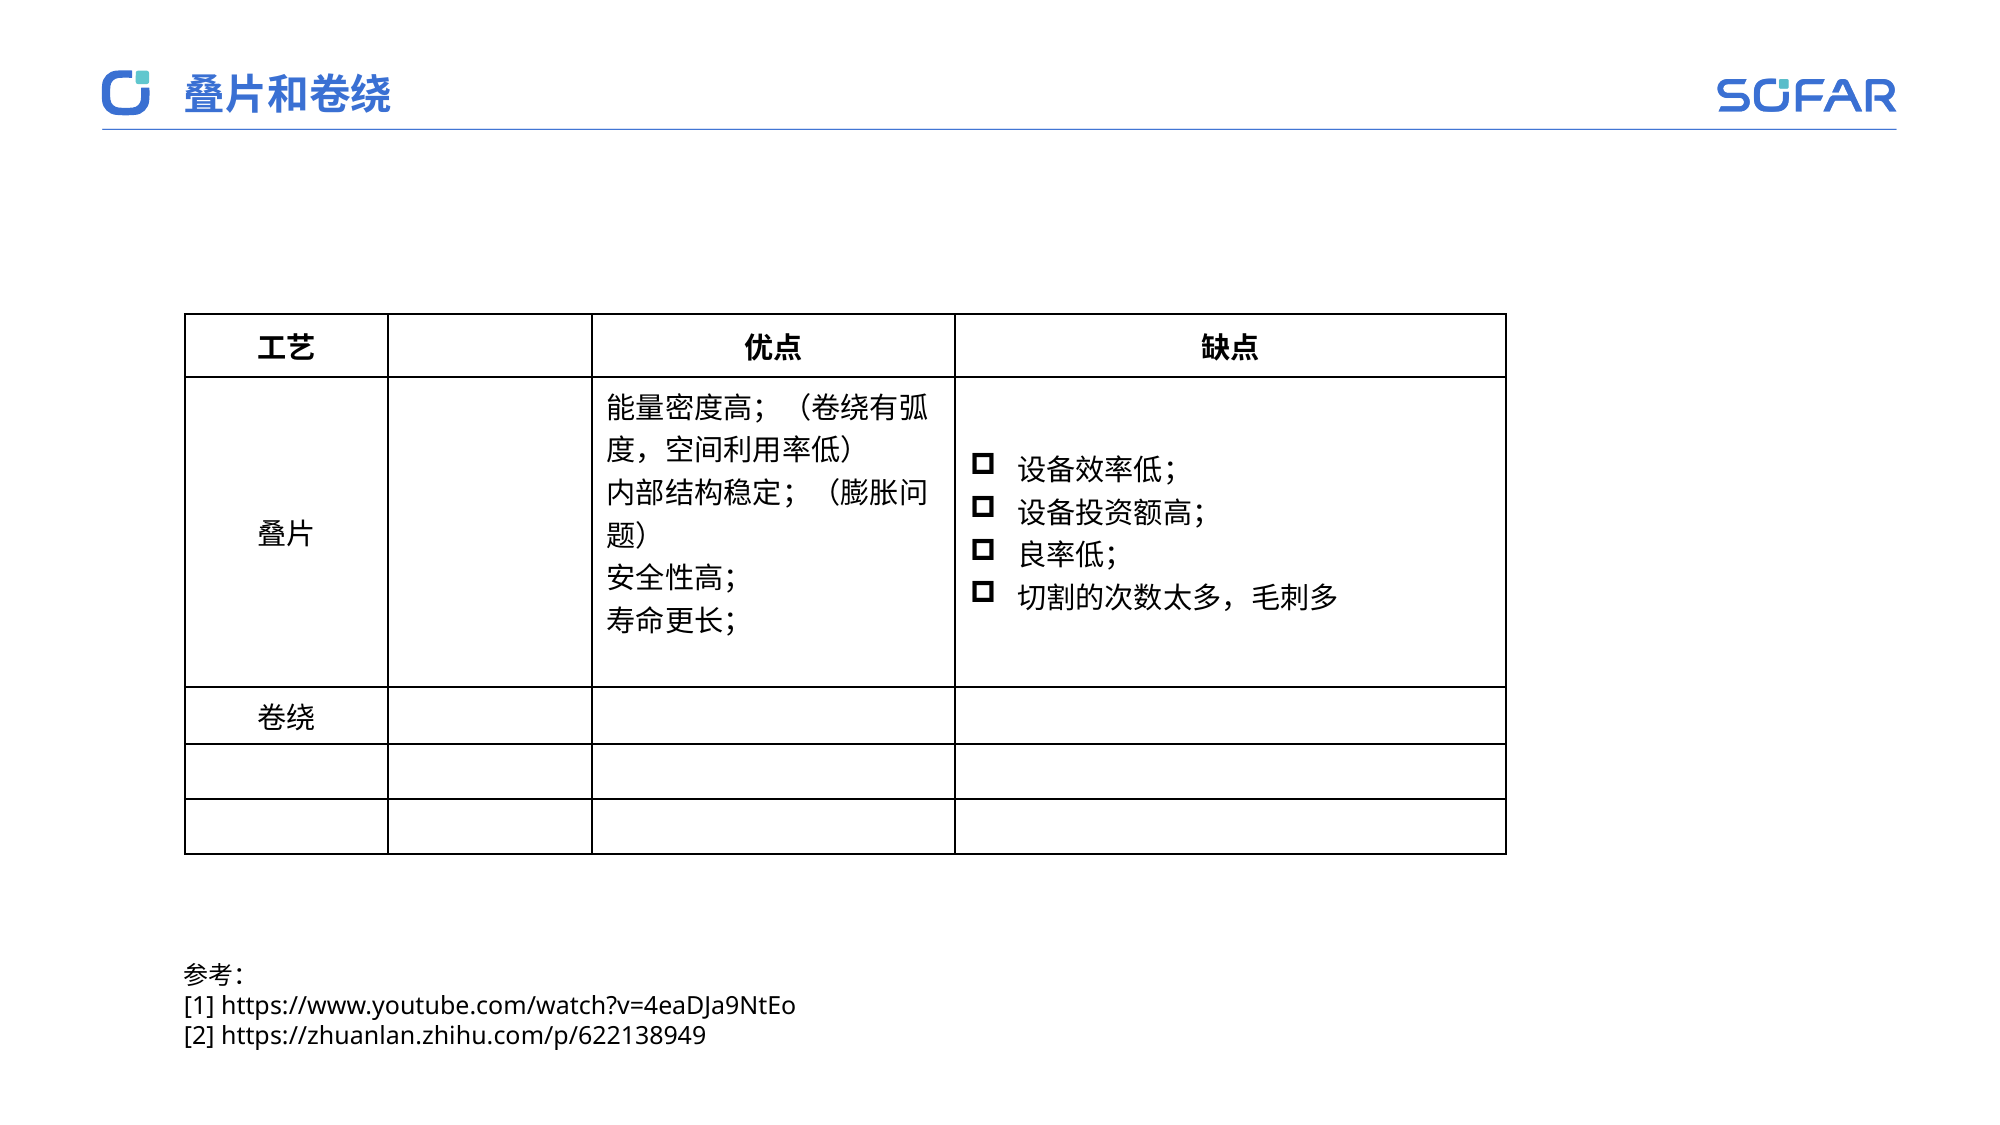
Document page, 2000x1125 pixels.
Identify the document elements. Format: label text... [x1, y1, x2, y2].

table_cell [956, 800, 1505, 853]
table_cell 叠片 [186, 378, 387, 686]
table_cell [593, 688, 954, 743]
table_cell [593, 745, 954, 798]
list 叠片和卷绕 [169, 60, 1403, 113]
table_cell [956, 688, 1505, 743]
table_cell 卷绕 [186, 688, 387, 743]
table_header 优点 [593, 315, 954, 376]
picture [102, 78, 1897, 130]
text_box 参考： [1] https://www.youtube.com/watch?v=4eaDJa9NtEo [2] https://zhuanlan.zhihu.com/p/622138949 [169, 952, 871, 1049]
table_cell [186, 800, 387, 853]
table_cell [389, 378, 591, 686]
table_header [389, 315, 591, 376]
table_header 工艺 [186, 315, 387, 376]
table_cell 能量密度高；（卷绕有弧度，空间利用率低） 内部结构稳定；（膨胀问题） 安全性高； 寿命更长； [593, 378, 954, 686]
table_cell [389, 745, 591, 798]
table_cell 设备效率低； 设备投资额高； 良率低； 切割的次数太多，毛刺多 [956, 378, 1505, 686]
table_header 缺点 [956, 315, 1505, 376]
table_cell [593, 800, 954, 853]
table_cell [389, 688, 591, 743]
table_cell [956, 745, 1505, 798]
table_cell [186, 745, 387, 798]
table_cell [389, 800, 591, 853]
